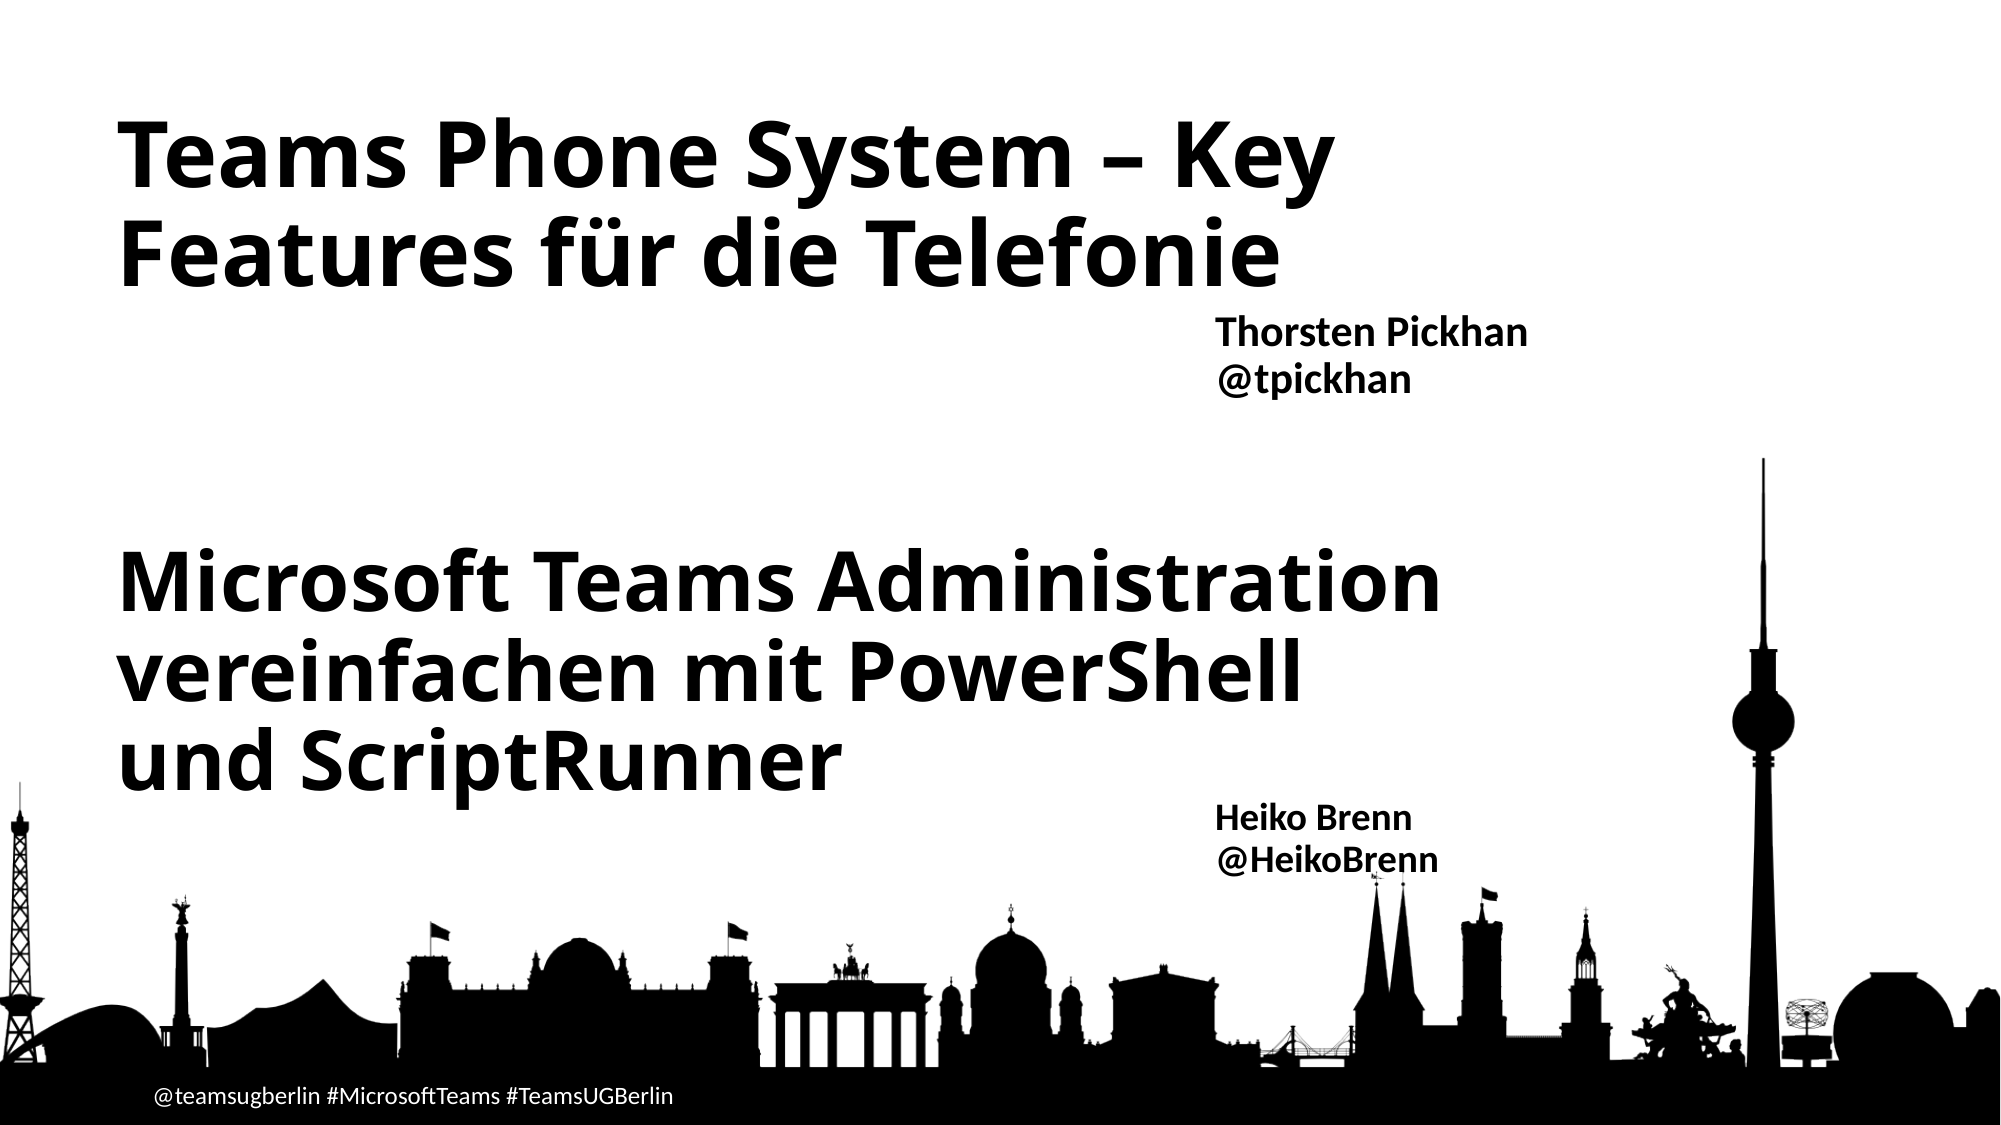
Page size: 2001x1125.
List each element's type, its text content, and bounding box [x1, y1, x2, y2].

text_box Heiko Brenn @HeikoBrenn [1199, 789, 1633, 937]
text_box Teams Phone System – Key Features für die Telefonie [101, 100, 1372, 338]
text_box Microsoft Teams Administration vereinfachen mit PowerShell und ScriptRunner [101, 532, 1477, 909]
picture [0, 292, 2001, 1125]
text_box Thorsten Pickhan @tpickhan [1200, 300, 1722, 465]
